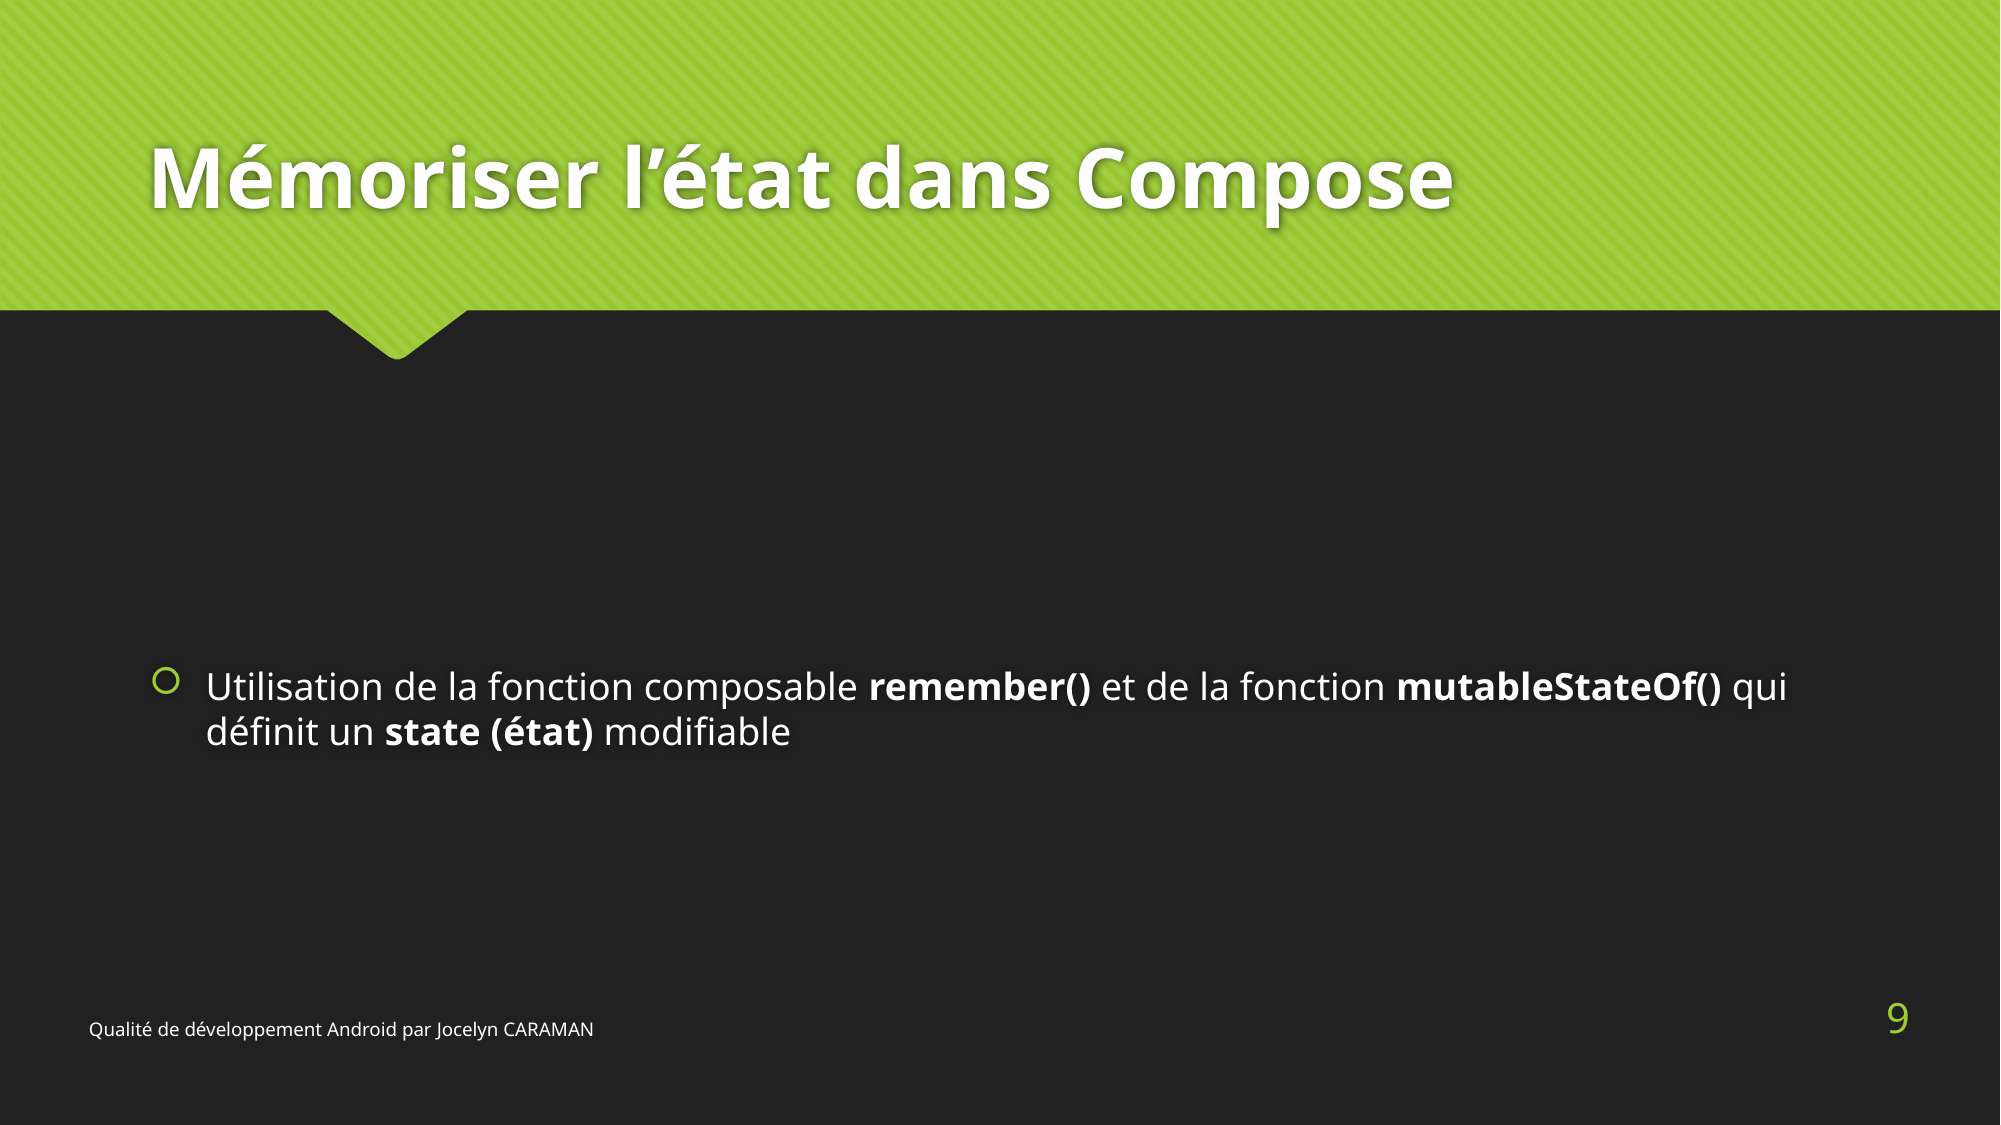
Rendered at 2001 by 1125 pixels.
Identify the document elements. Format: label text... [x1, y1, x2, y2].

list Utilisation de la fonction composable remember() et de la fonction mutableStateOf() qui définit un state (état) modifiable [134, 364, 1869, 1052]
footer Qualité de développement Android par Jocelyn CARAMAN [74, 991, 1493, 1051]
title Mémoriser l’état dans Compose [132, 73, 1868, 233]
slide_number 9 [1751, 970, 1926, 1051]
